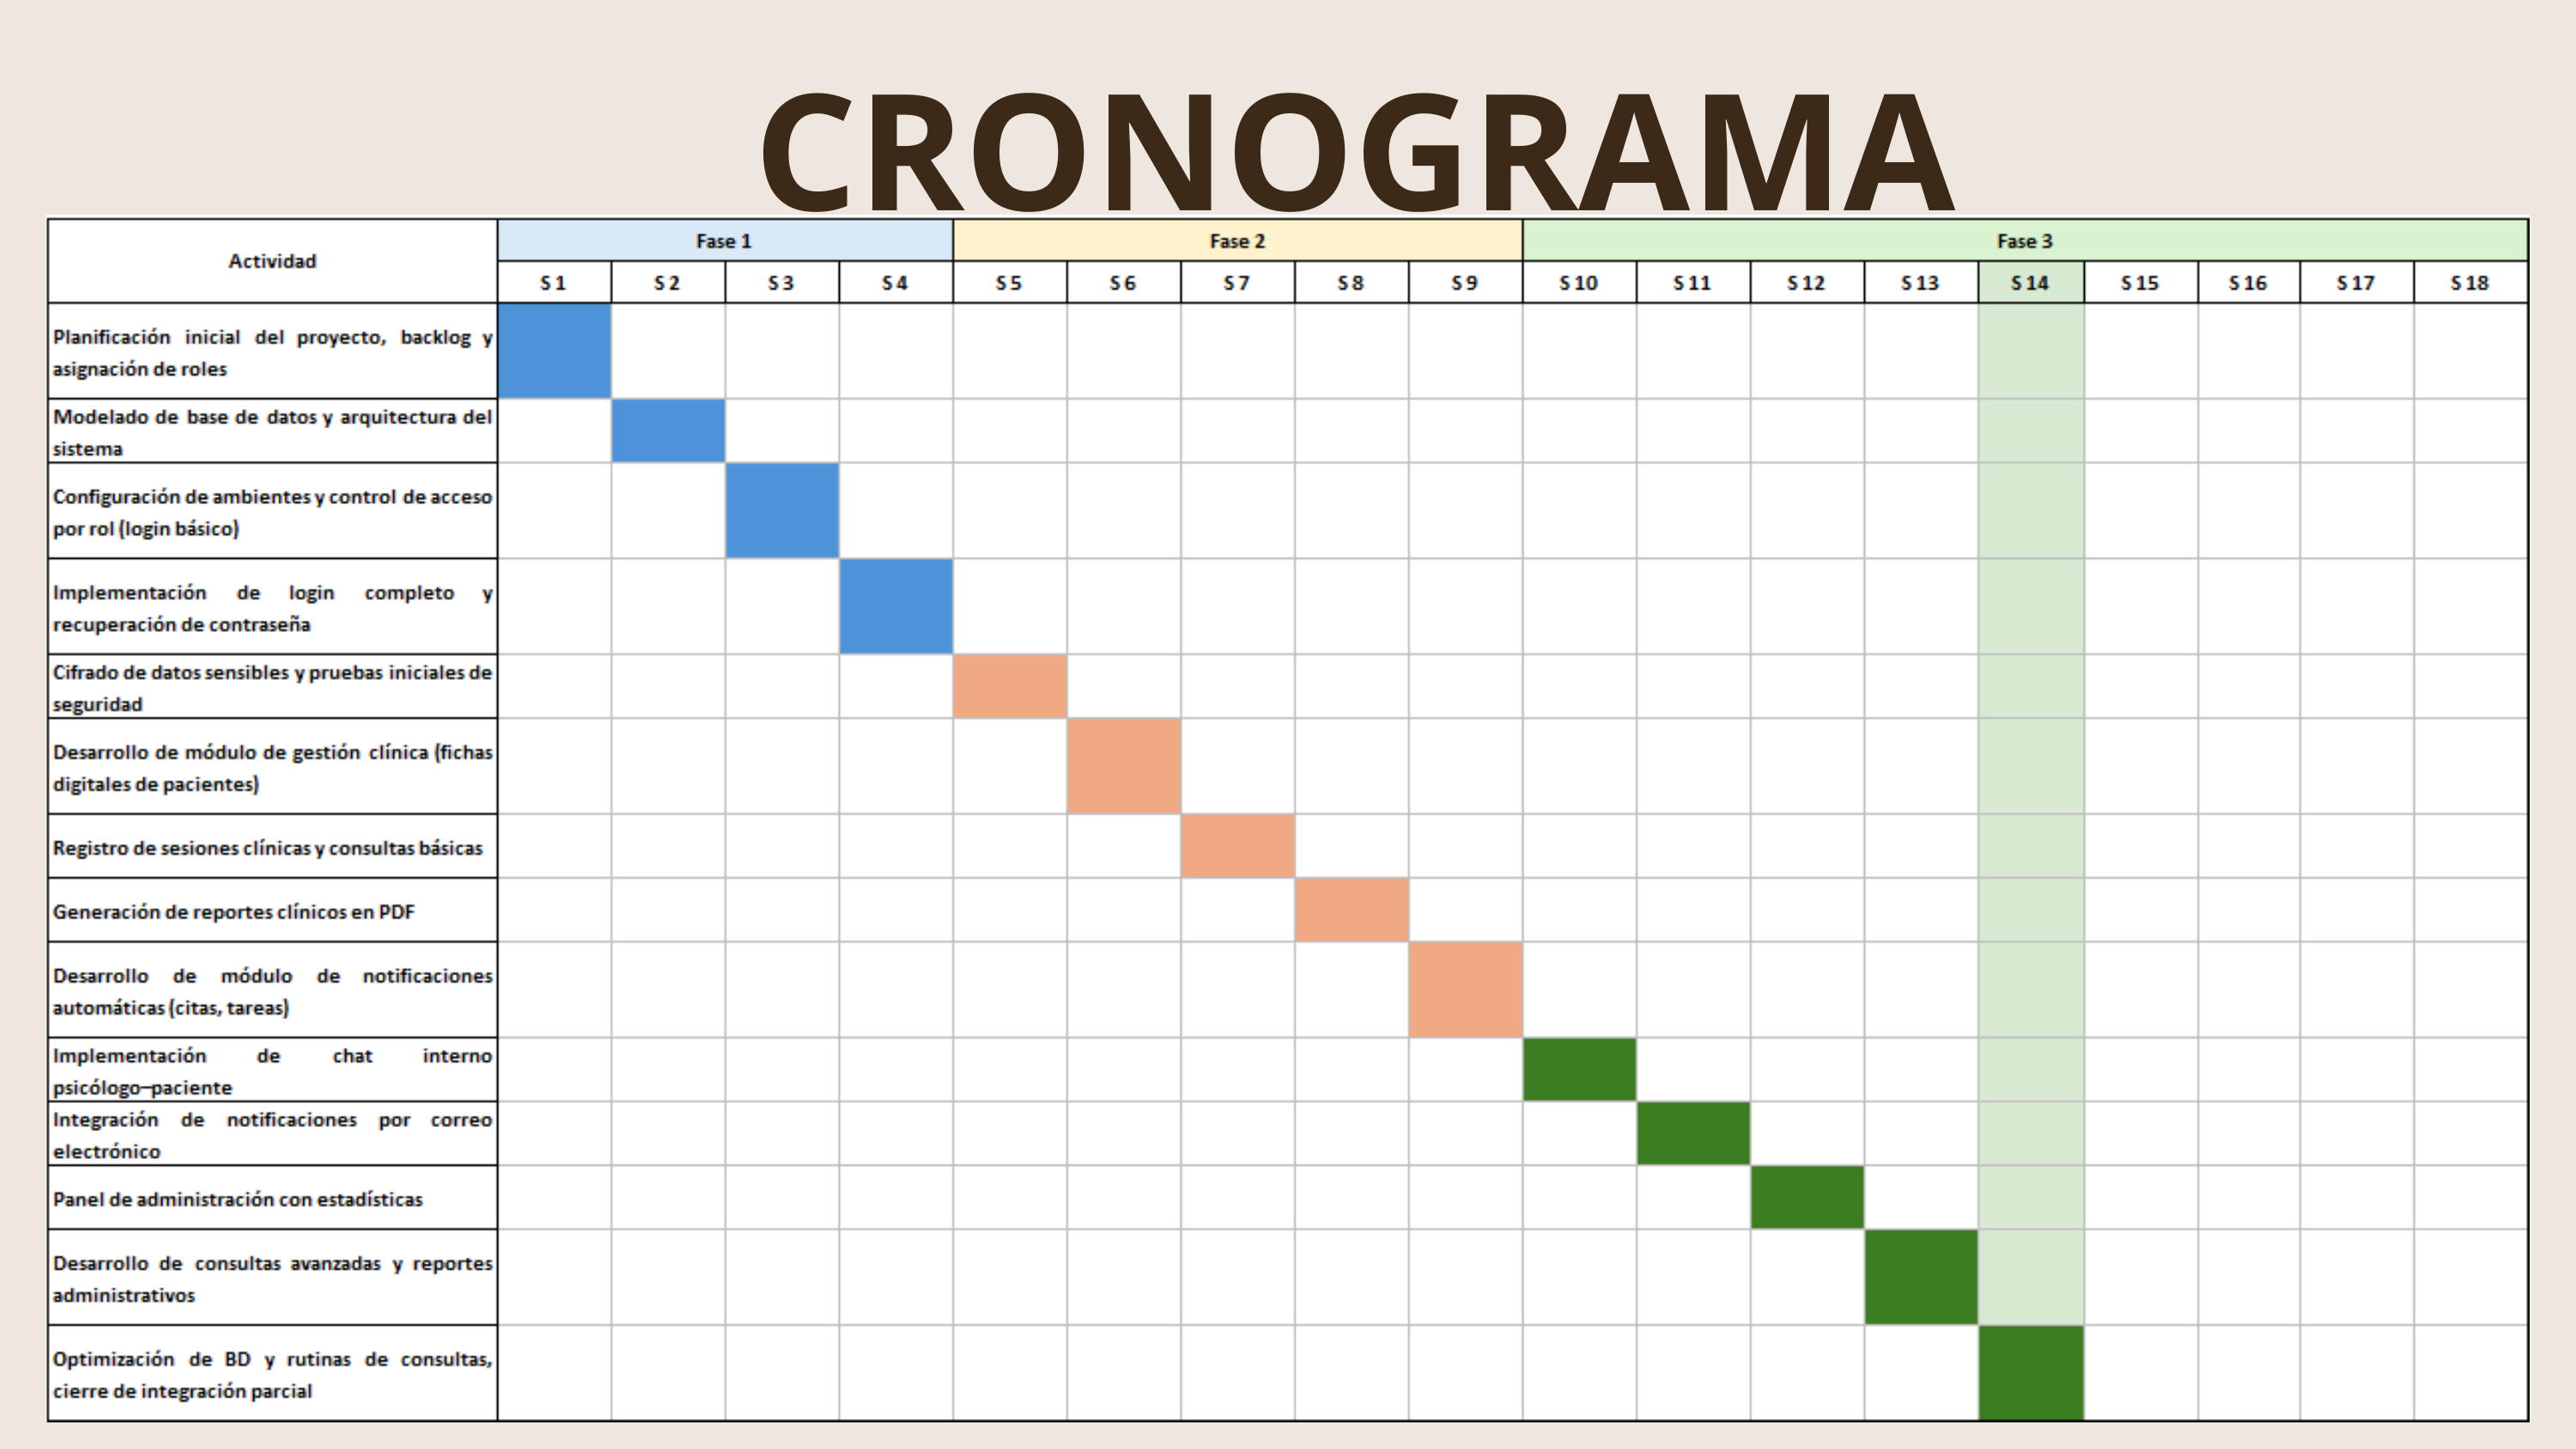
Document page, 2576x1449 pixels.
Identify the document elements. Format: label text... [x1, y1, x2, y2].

text_box [46, 215, 2530, 1422]
text_box CRONOGRAMA [754, 48, 1967, 243]
